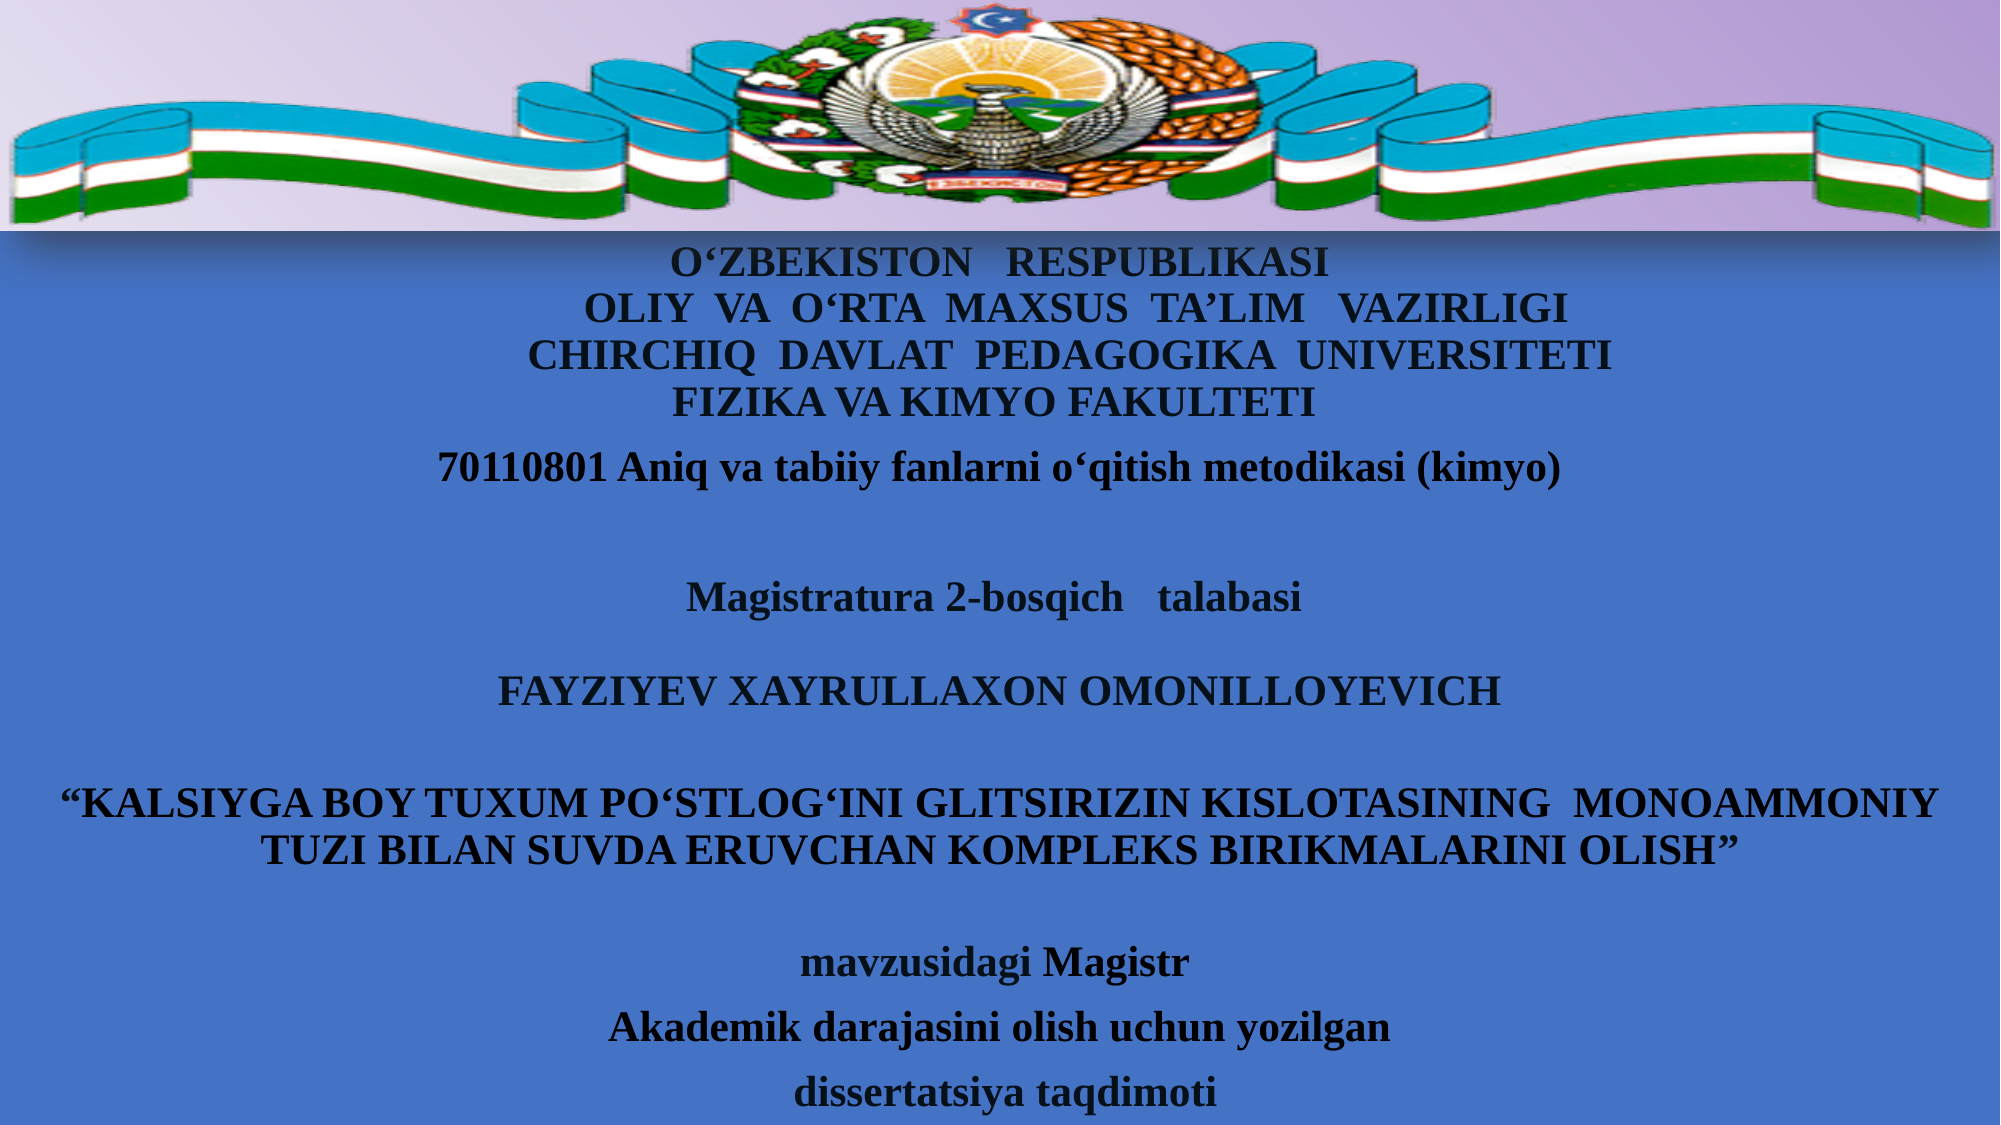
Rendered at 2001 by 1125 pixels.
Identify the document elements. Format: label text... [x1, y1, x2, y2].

subtitle O‘ZBEKISTON RESPUBLIKASI OLIY VA O‘RTA MAXSUS TA’LIM VAZIRLIGI CHIRCHIQ DAVLAT PEDAGOGIKA UNIVERSITETI FIZIKA VA KIMYO FAKULTETI 70110801 Aniq va tabiiy fanlarni oʻqitish metodikasi (kimyo) Magistratura 2-bosqich talabasi FAYZIYEV XAYRULLAXON OMONILLOYEVICH “KALSIYGA BOY TUXUM POʻSTLOGʻINI GLITSIRIZIN KISLOTASINING MONOAMMONIY TUZI BILAN SUVDA ERUVCHAN KOMPLEKS BIRIKMALARINI OLISH” mavzusidagi Magistr Akademik darajasini olish uchun yozilgan dissertatsiya taqdimoti [0, 264, 2000, 1125]
picture [0, 0, 2000, 231]
